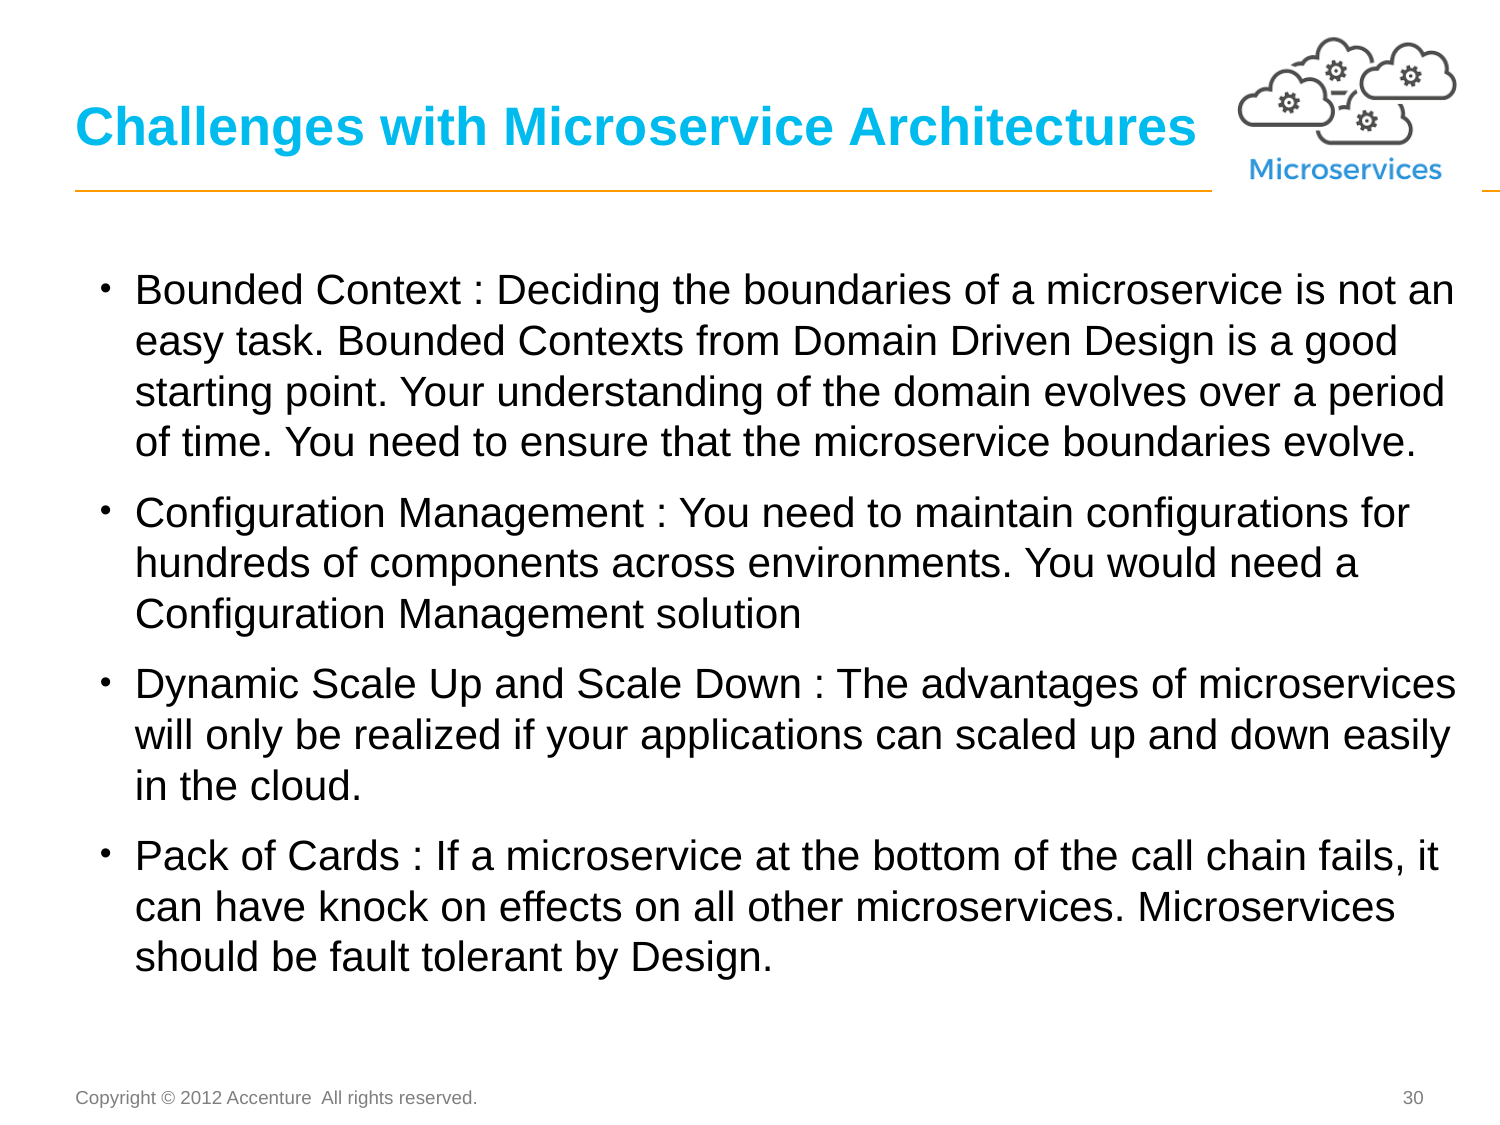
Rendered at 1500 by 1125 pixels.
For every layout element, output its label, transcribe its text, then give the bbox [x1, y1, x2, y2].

picture [1212, 1, 1482, 203]
list Bounded Context : Deciding the boundaries of a microservice is not an easy task. Bounded Contexts from Domain Driven Design is a good starting point. Your understanding of the domain evolves over a period of time. You need to ensure that the microservice boundaries evolve. Configuration Management : You need to maintain configurations for hundreds of components across environments. You would need a Configuration Management solution Dynamic Scale Up and Scale Down : The advantages of microservices will only be realized if your applications can scaled up and down easily in the cloud. Pack of Cards : If a microservice at the bottom of the call chain fails, it can have knock on effects on all other microservices. Microservices should be fault tolerant by Design. [99, 262, 1463, 1038]
title Challenges with Microservice Architectures [75, 27, 1422, 157]
